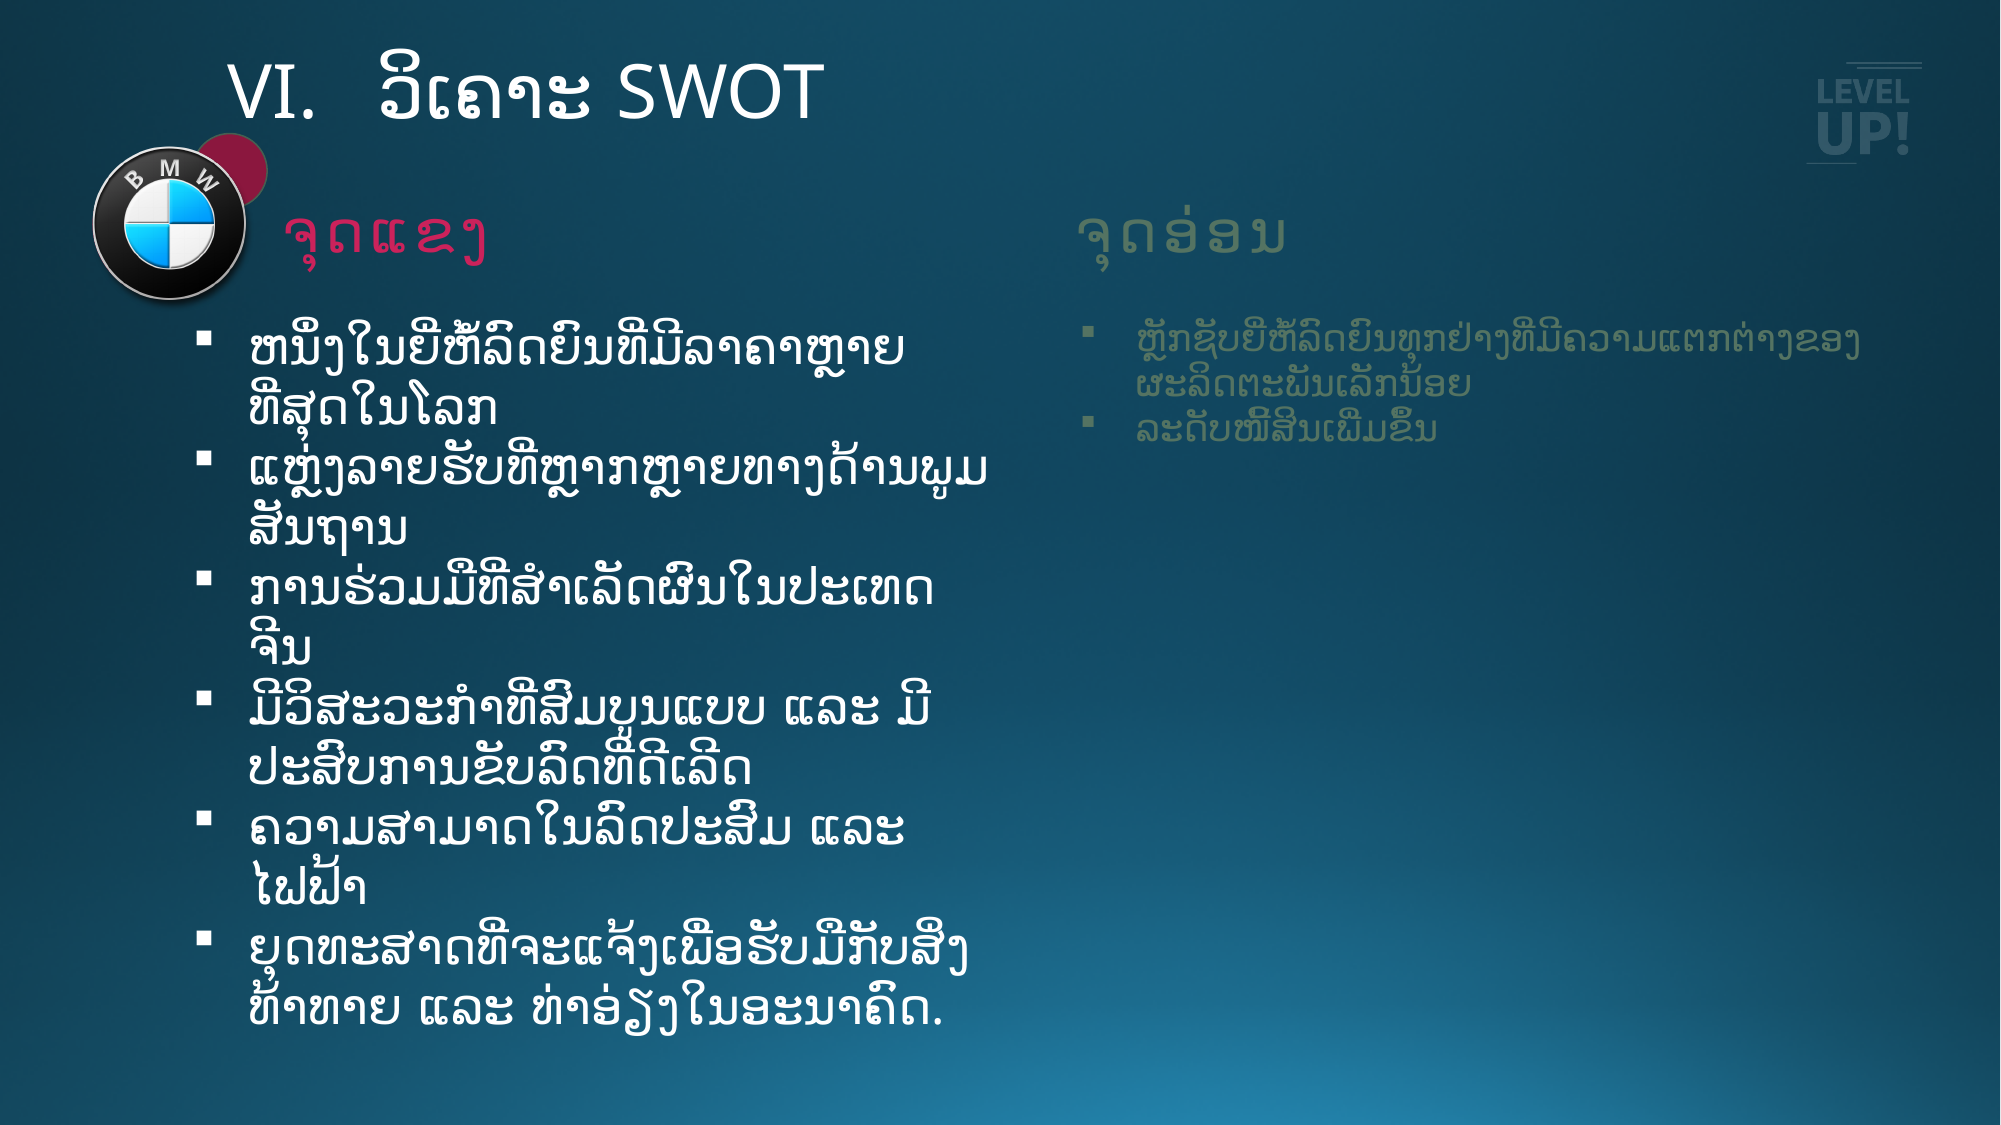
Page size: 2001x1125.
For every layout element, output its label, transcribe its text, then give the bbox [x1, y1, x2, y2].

text_box ຫນຶ່ງໃນຍີ່ຫໍ້ລົດຍົນທີ່ມີລາຄາຫຼາຍທີ່ສຸດໃນໂລກ ແຫຼ່ງລາຍຮັບທີ່ຫຼາກຫຼາຍທາງດ້ານພູມສັນຖານ ການຮ່ວມມືທີ່ສໍາເລັດຜົນໃນປະເທດຈີນ ມີວິສະວະກໍາທີ່ສົມບູນແບບ ແລະ ມີປະສົບການຂັບລົດທີ່ດີເລີດ ຄວາມສາມາດໃນລົດປະສົມ ແລະ ໄຟຟ້າ ຍຸດທະສາດທີ່ຈະແຈ້ງເພື່ອຮັບມືກັບສິ່ງທ້າທາຍ ແລະ ທ່າອ່ຽງໃນອະນາຄົດ. [192, 314, 1000, 1035]
picture [0, 0, 2001, 1125]
text_box ຈຸດແຂງ [290, 194, 489, 265]
text_box ຈຸດອ່ອນ [1075, 194, 1288, 265]
text_box VI. ວິເຄາະ SWOT [227, 43, 1272, 134]
text_box ຫຼັກຊັບຍີ່ຫໍ້ລົດຍົນທຸກຢ່າງທີ່ມີຄວາມແຕກຕ່າງຂອງຜະລິດຕະພັນເລັກນ້ອຍ ລະດັບໜີ້ສິນເພີ່ມຂຶ້ນ [1079, 314, 1899, 450]
